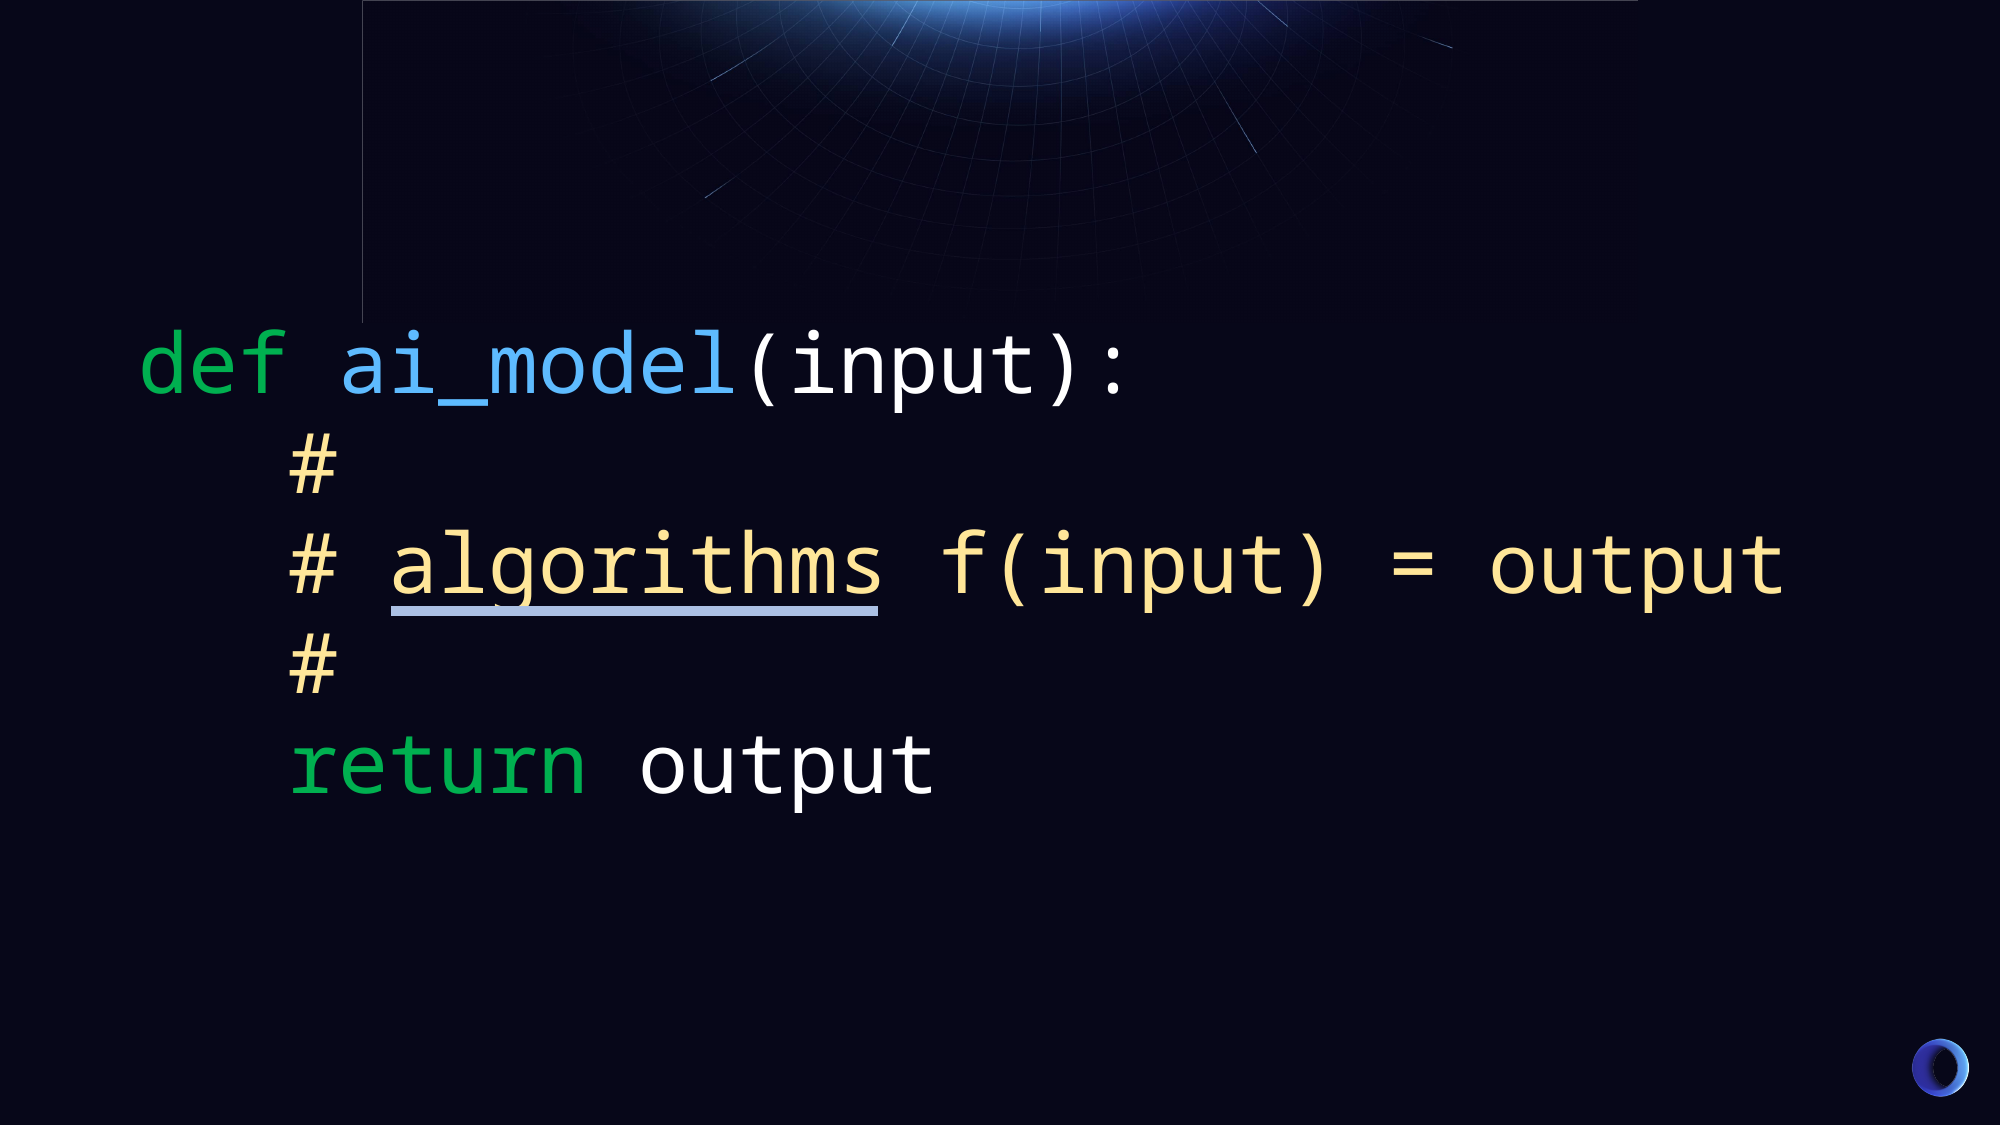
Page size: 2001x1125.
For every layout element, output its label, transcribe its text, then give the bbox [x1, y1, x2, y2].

text_box def ai_model(input): # # algorithms f(input) = output # return output [123, 302, 1877, 818]
picture [362, 0, 1638, 323]
picture [1900, 1026, 1982, 1109]
